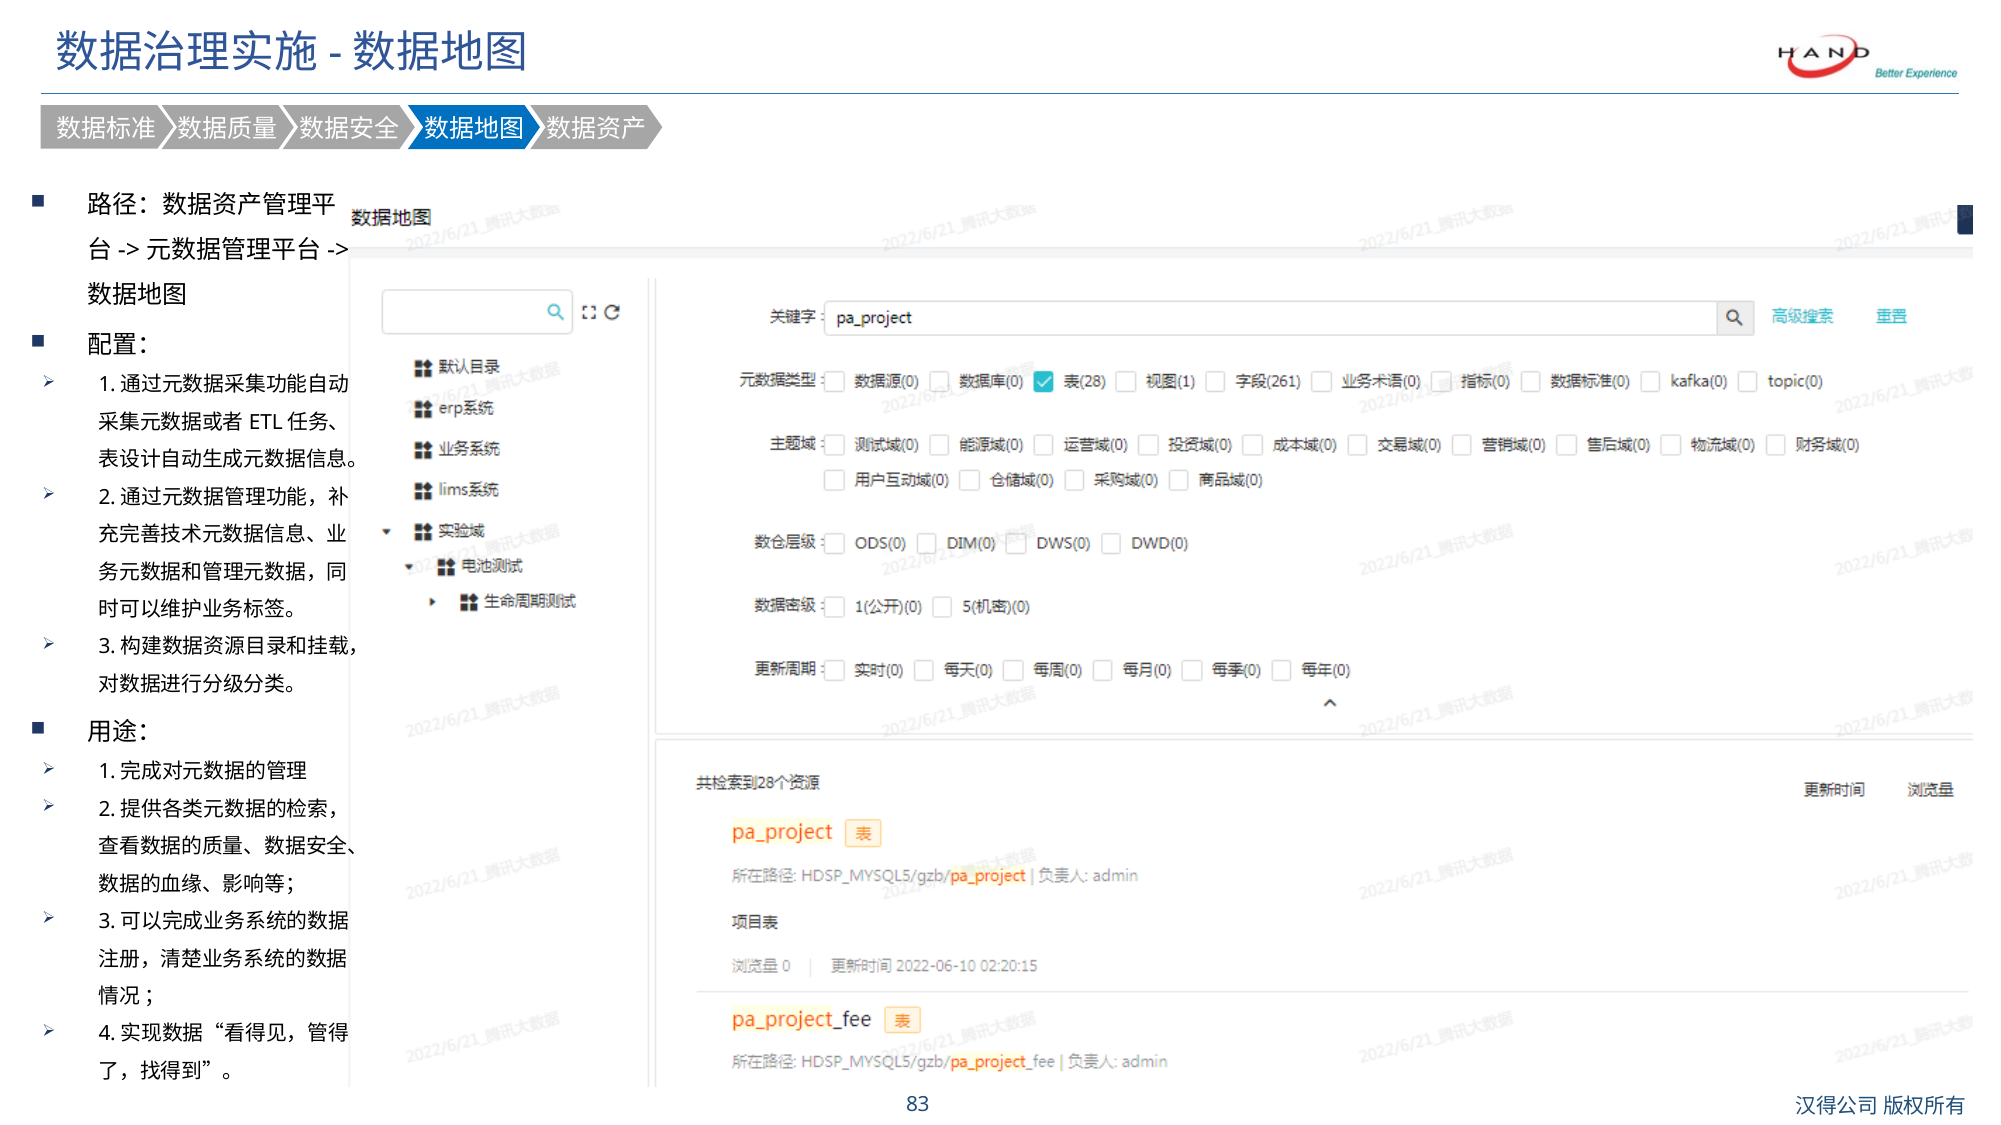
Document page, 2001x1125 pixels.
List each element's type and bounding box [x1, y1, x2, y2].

picture [1777, 31, 1960, 82]
text_box [16, 167, 367, 1090]
text_box [40, 84, 663, 154]
title [40, 22, 1777, 86]
picture [348, 205, 1973, 1087]
